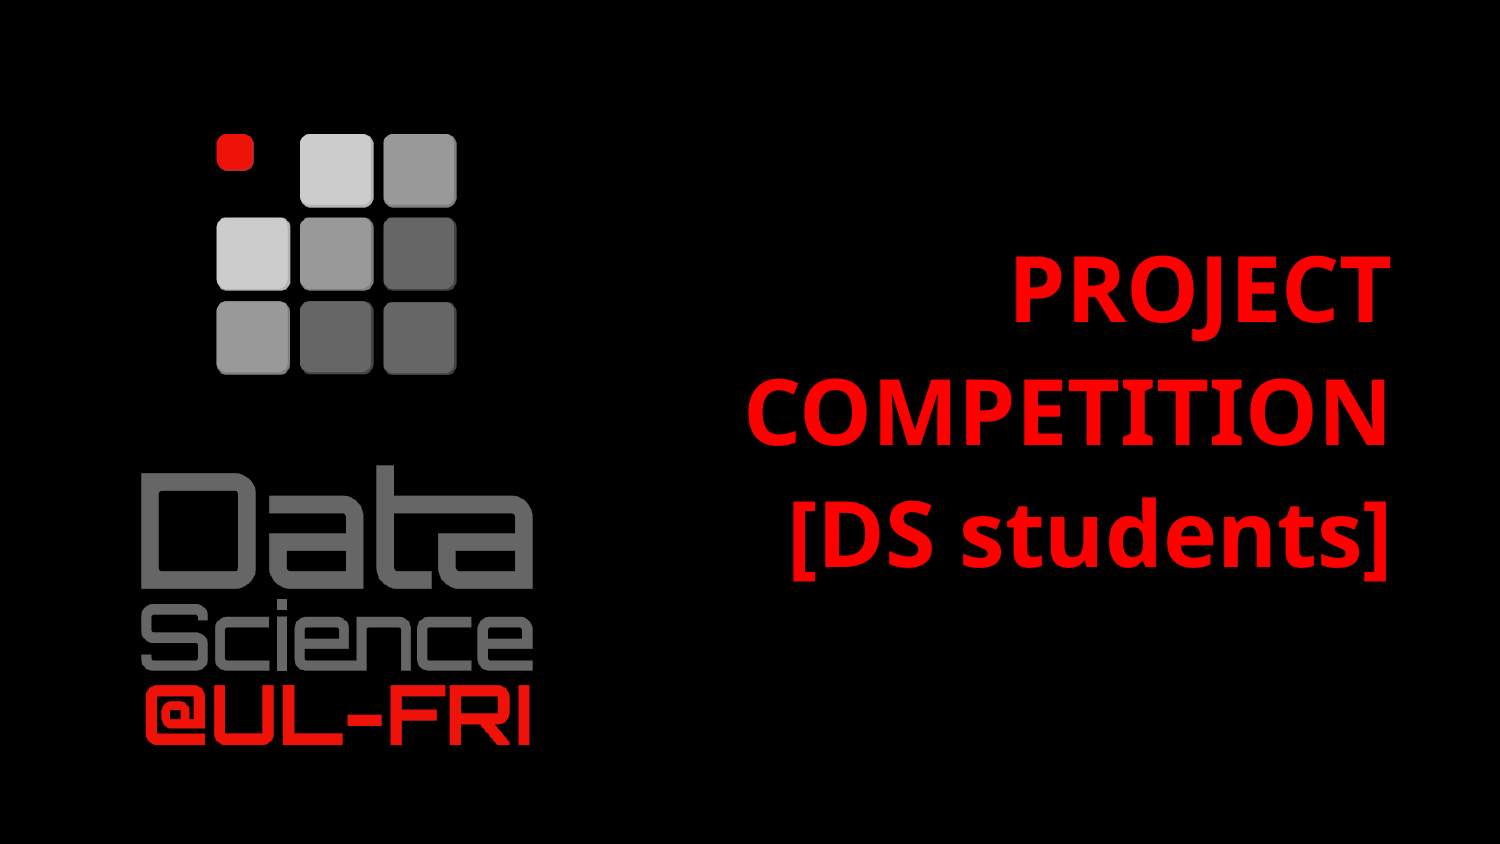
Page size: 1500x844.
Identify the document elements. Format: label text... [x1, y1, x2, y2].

text_box PROJECT COMPETITION [DS students] [665, 216, 1409, 610]
picture [0, 110, 661, 763]
